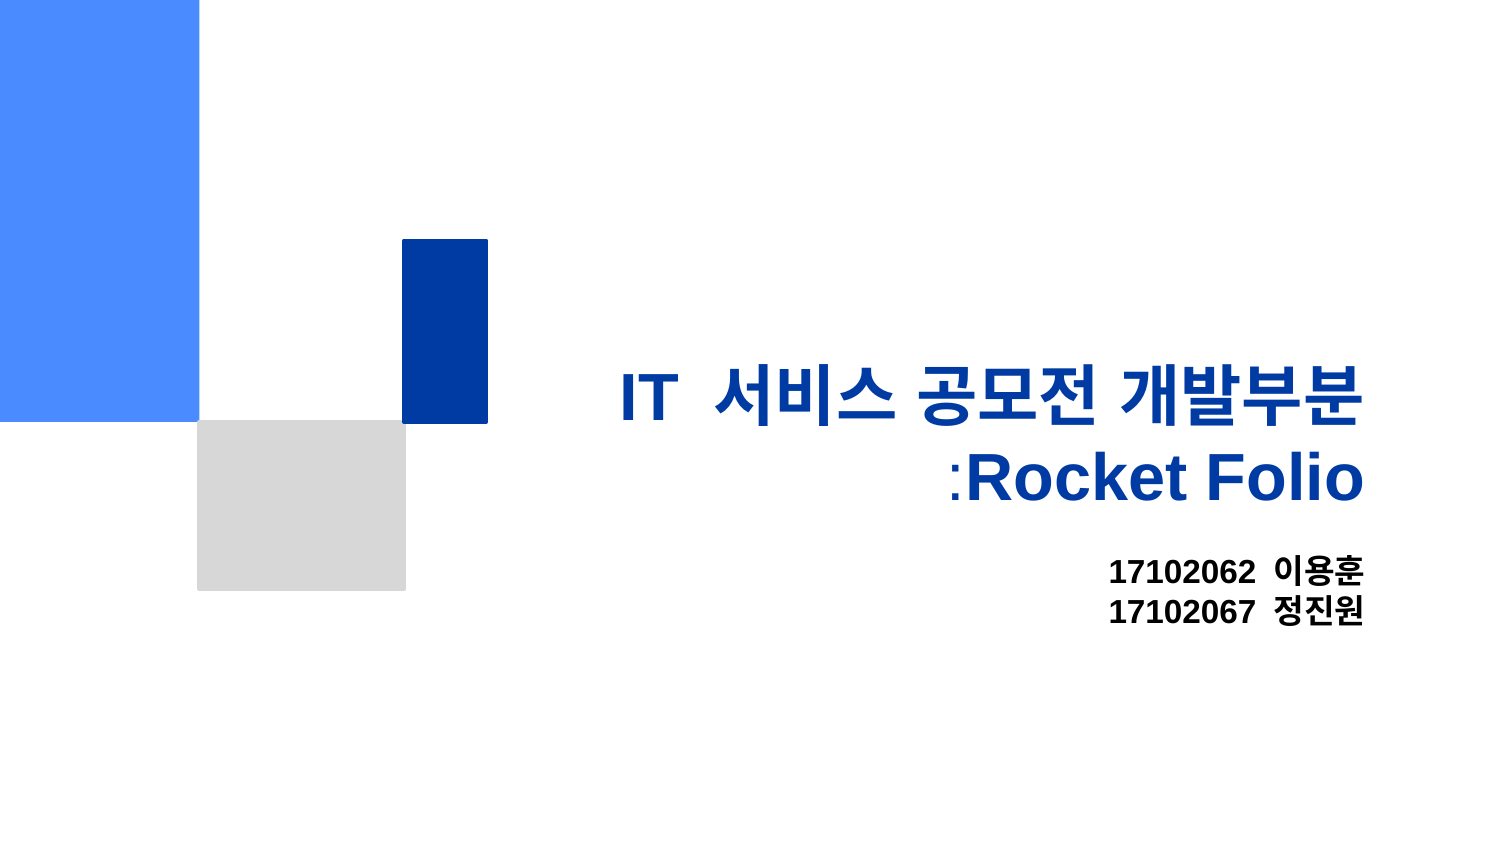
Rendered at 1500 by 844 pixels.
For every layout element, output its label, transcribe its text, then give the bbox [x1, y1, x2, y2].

subtitle 17102062 이용훈 17102067 정진원 [269, 535, 1381, 627]
text_box [197, 420, 406, 591]
text_box [402, 239, 488, 424]
title IT 서비스 공모전 개발부분 :Rocket Folio [269, 192, 1381, 529]
